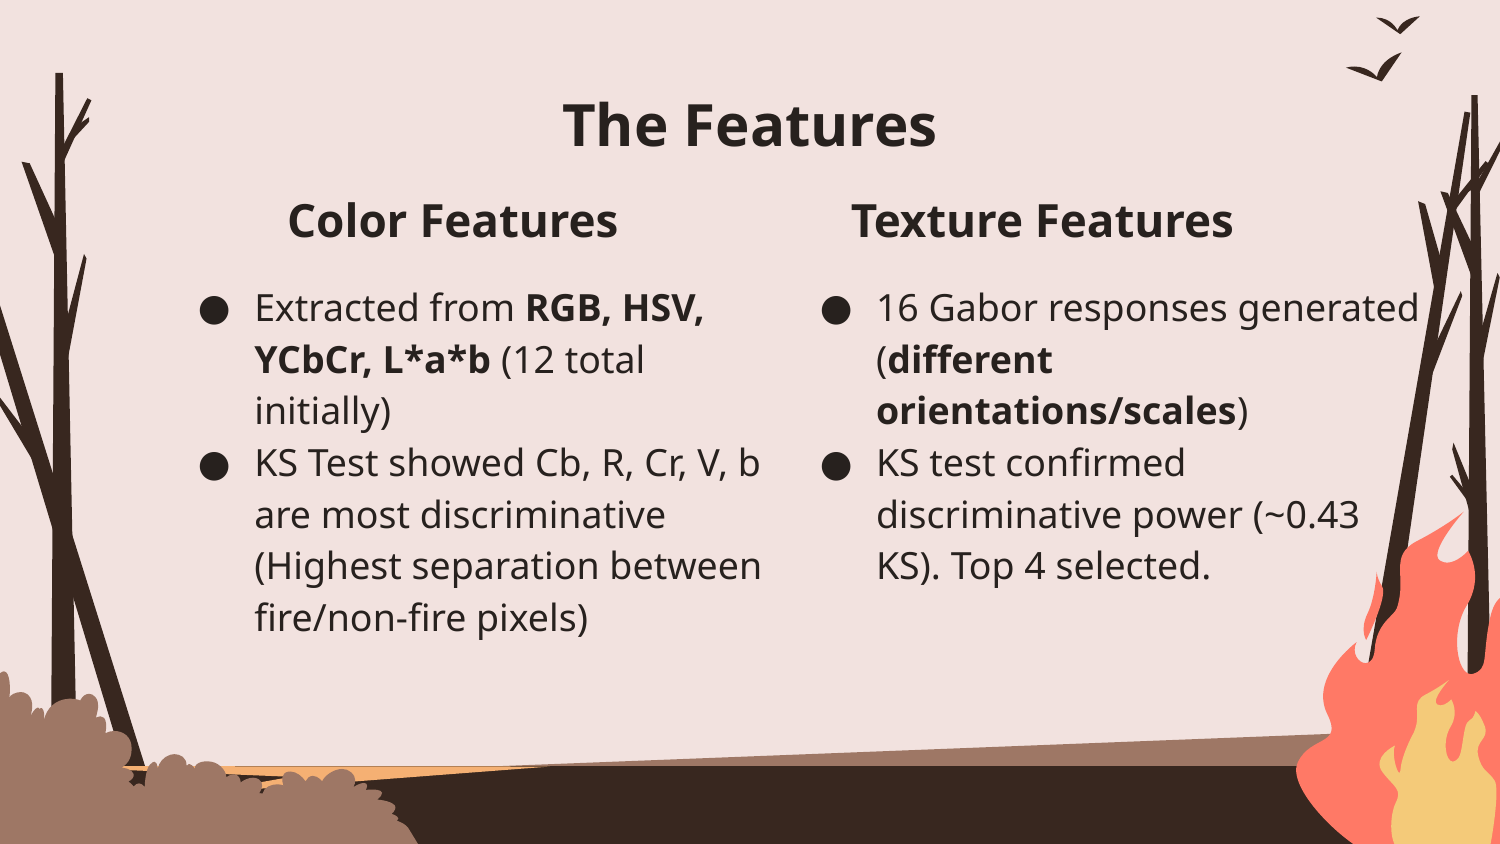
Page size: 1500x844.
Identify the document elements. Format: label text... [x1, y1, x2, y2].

subtitle Texture Features [808, 186, 1277, 263]
subtitle Color Features [218, 186, 687, 263]
subtitle Extracted from RGB, HSV, YCbCr, L*a*b (12 total initially) KS Test showed Cb, R, Cr, V, b are most discriminative (Highest separation between fire/non-fire pixels) [164, 262, 781, 434]
title The Features [118, 72, 1382, 167]
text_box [1285, 511, 1500, 844]
subtitle 16 Gabor responses generated (different orientations/scales) KS test confirmed discriminative power (~0.43 KS). Top 4 selected. [786, 262, 1447, 434]
